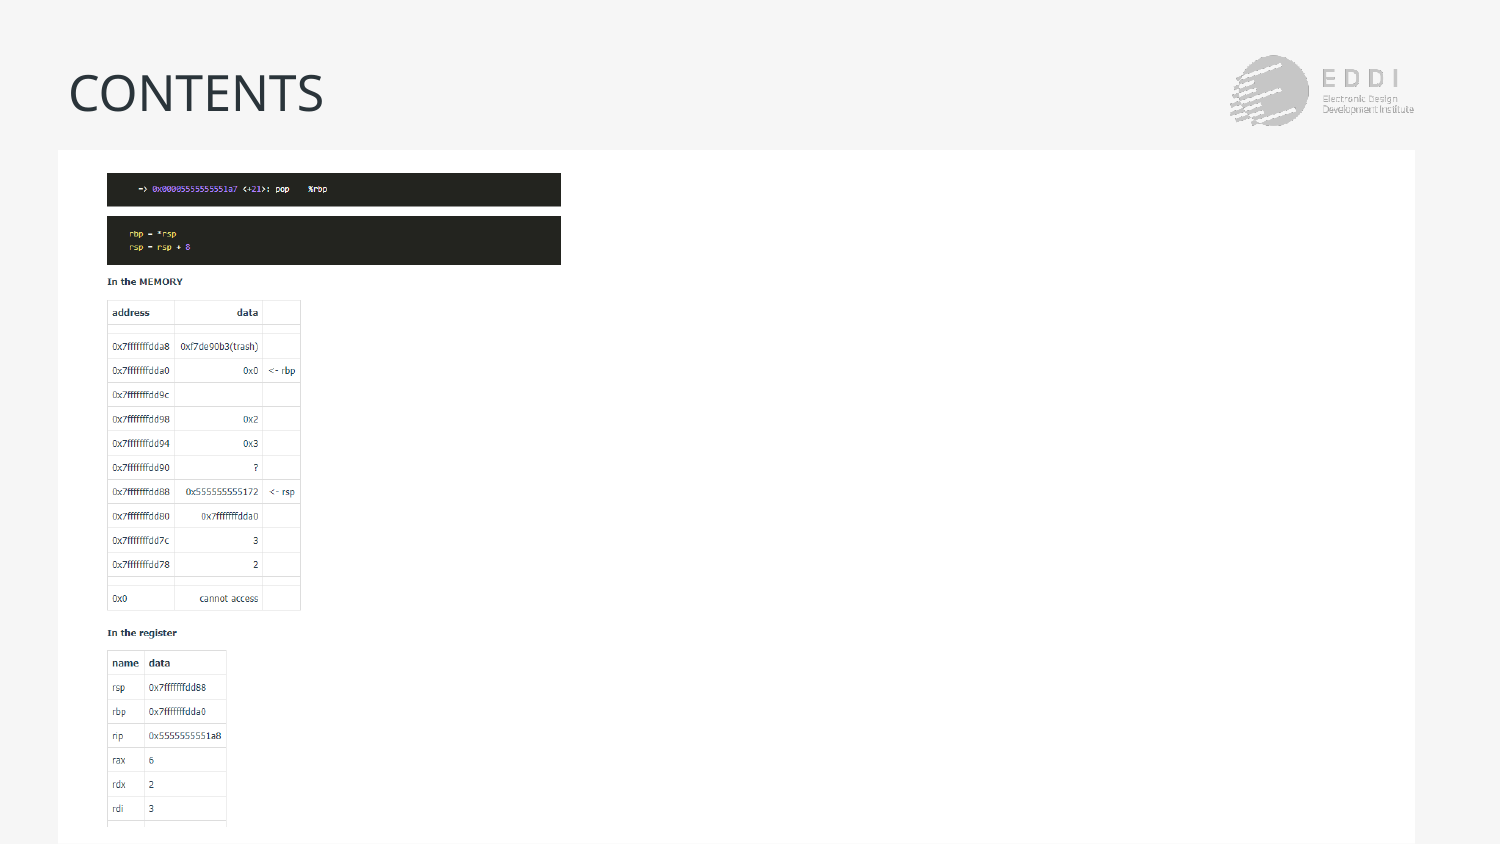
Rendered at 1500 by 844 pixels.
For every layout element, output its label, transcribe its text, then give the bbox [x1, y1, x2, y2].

picture [1226, 0, 1417, 186]
picture [100, 173, 562, 827]
title CONTENTS [53, 32, 951, 151]
